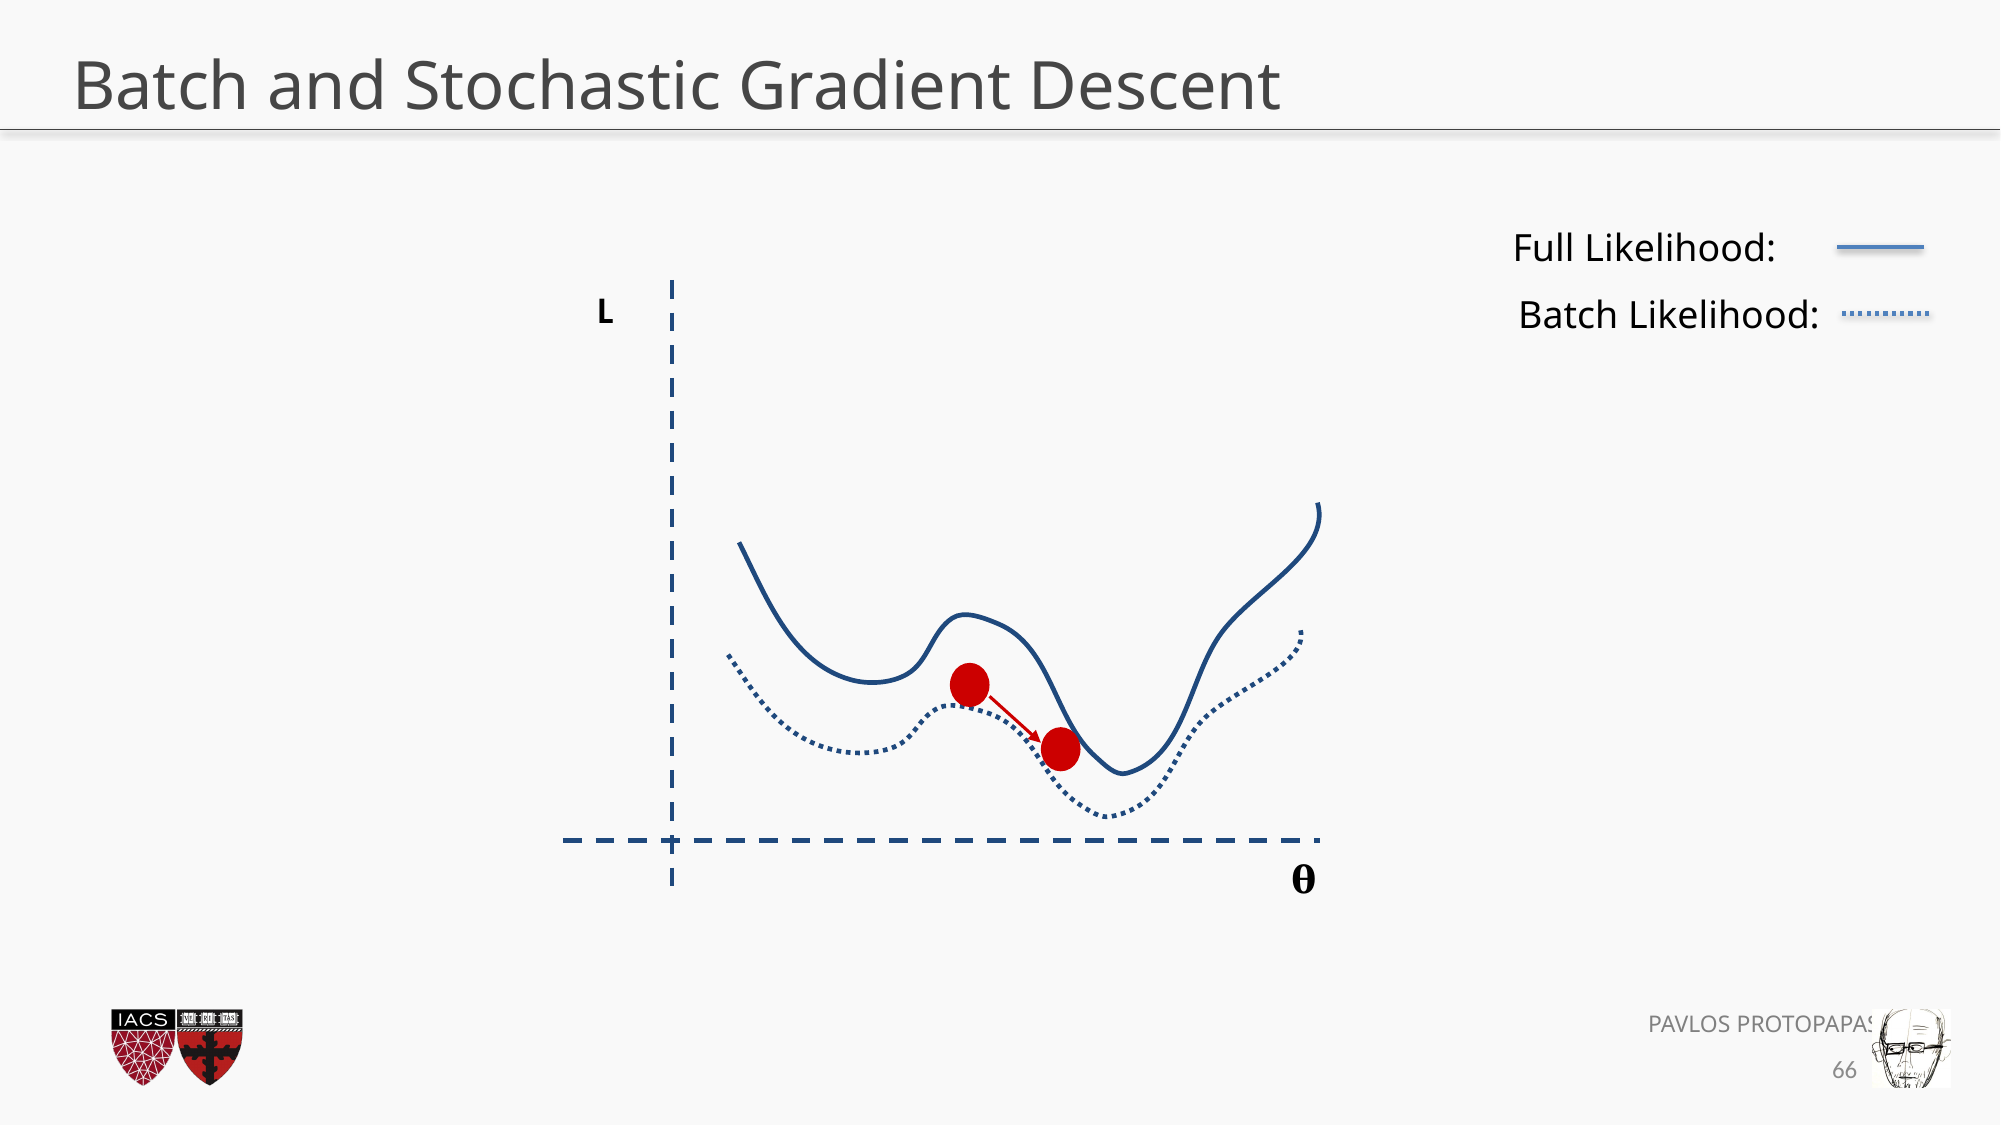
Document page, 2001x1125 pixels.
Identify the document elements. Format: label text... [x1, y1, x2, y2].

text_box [562, 270, 1365, 946]
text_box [989, 695, 1042, 743]
title Batch and Stochastic Gradient Descent [57, 35, 1943, 162]
slide_number 66 [1405, 1038, 1873, 1099]
picture [109, 1009, 243, 1086]
picture [1872, 1009, 1951, 1088]
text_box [1499, 216, 1930, 345]
